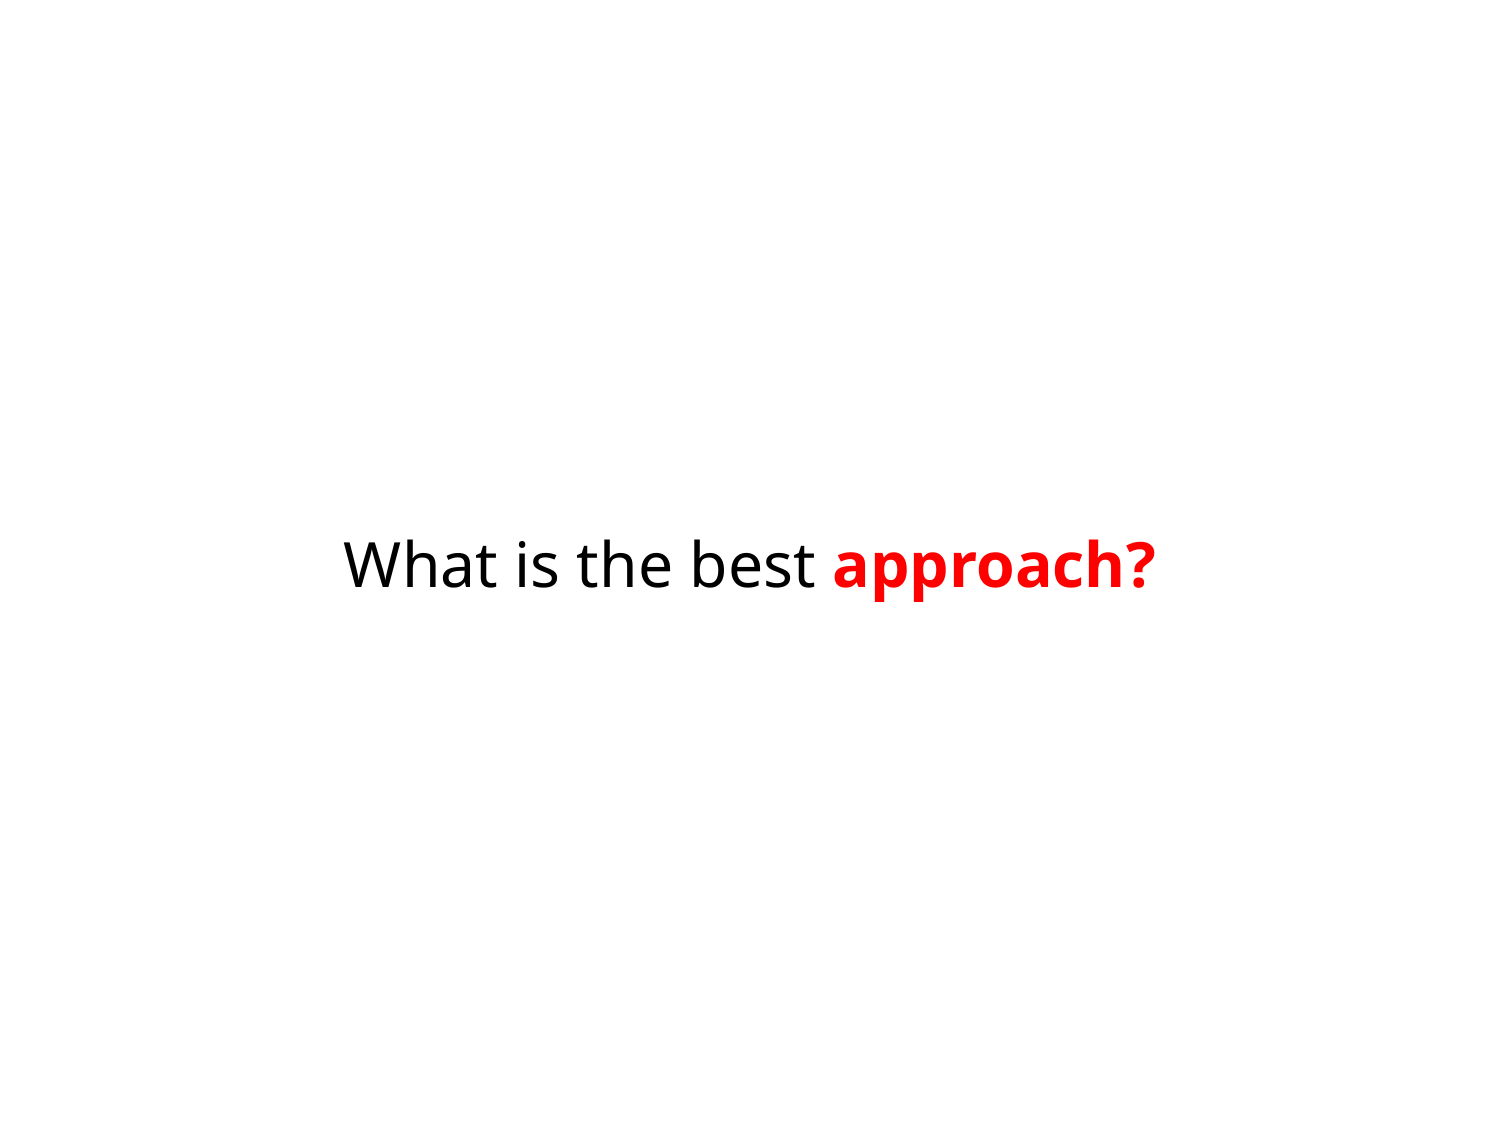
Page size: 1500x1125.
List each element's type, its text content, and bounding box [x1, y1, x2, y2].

list What is the best approach? [0, 0, 1500, 1125]
